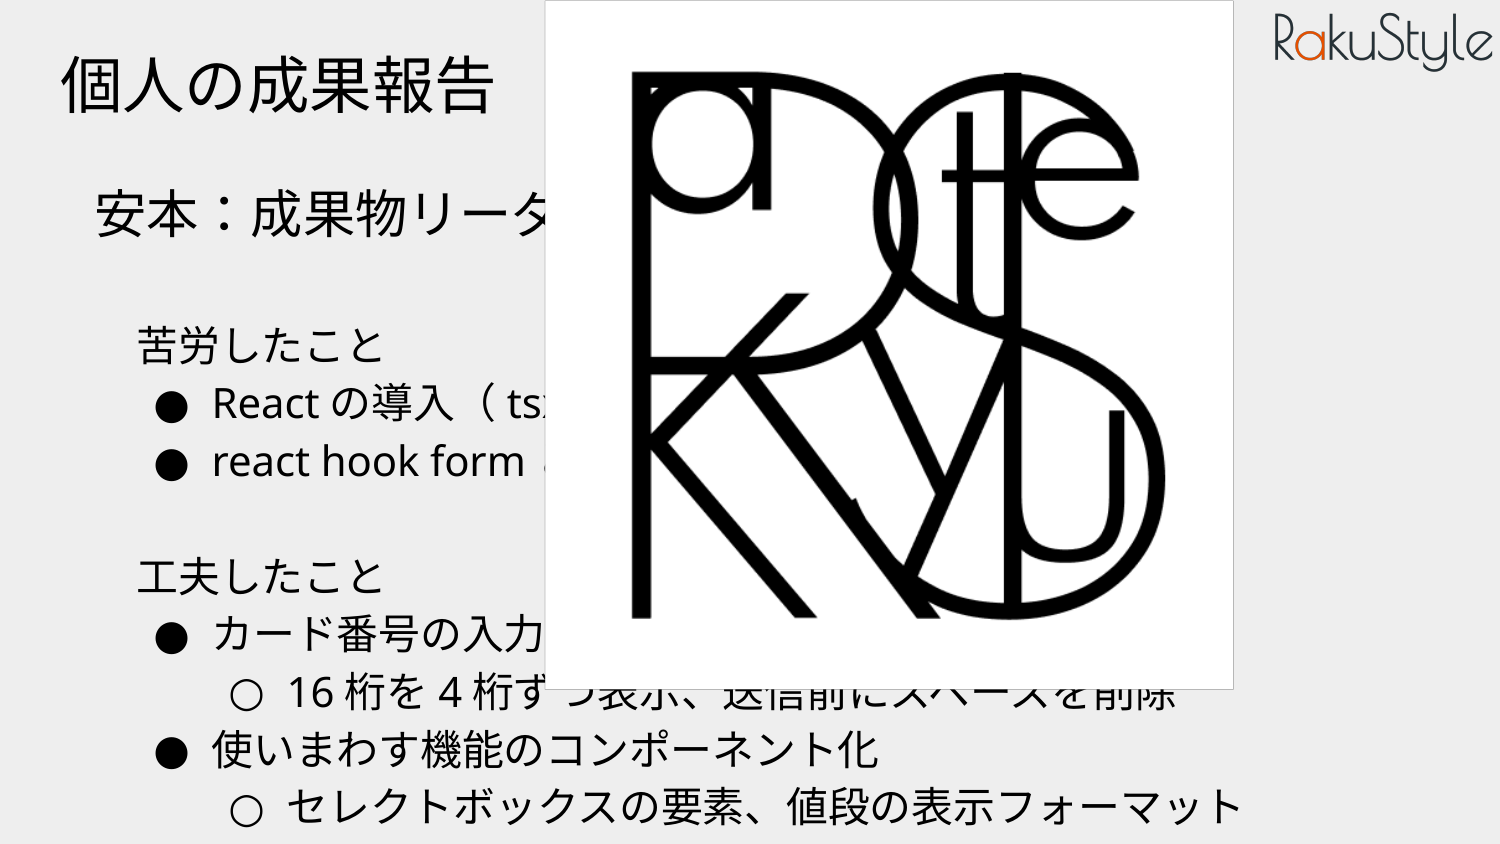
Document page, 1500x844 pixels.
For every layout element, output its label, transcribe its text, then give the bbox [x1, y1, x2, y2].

subtitle 安本：成果物リーダー [79, 166, 524, 297]
subtitle 苦労したこと Reactの導入（tsx） react hook formとzodによる入力値チェック 工夫したこと カード番号の入力欄 16桁を4桁ずつ表示、送信前にスペースを削除 使いまわす機能のコンポーネント化 セレクトボックスの要素、値段の表示フォーマット [121, 296, 1391, 844]
title 個人の成果報告 [44, 0, 524, 137]
picture [529, 0, 1500, 743]
